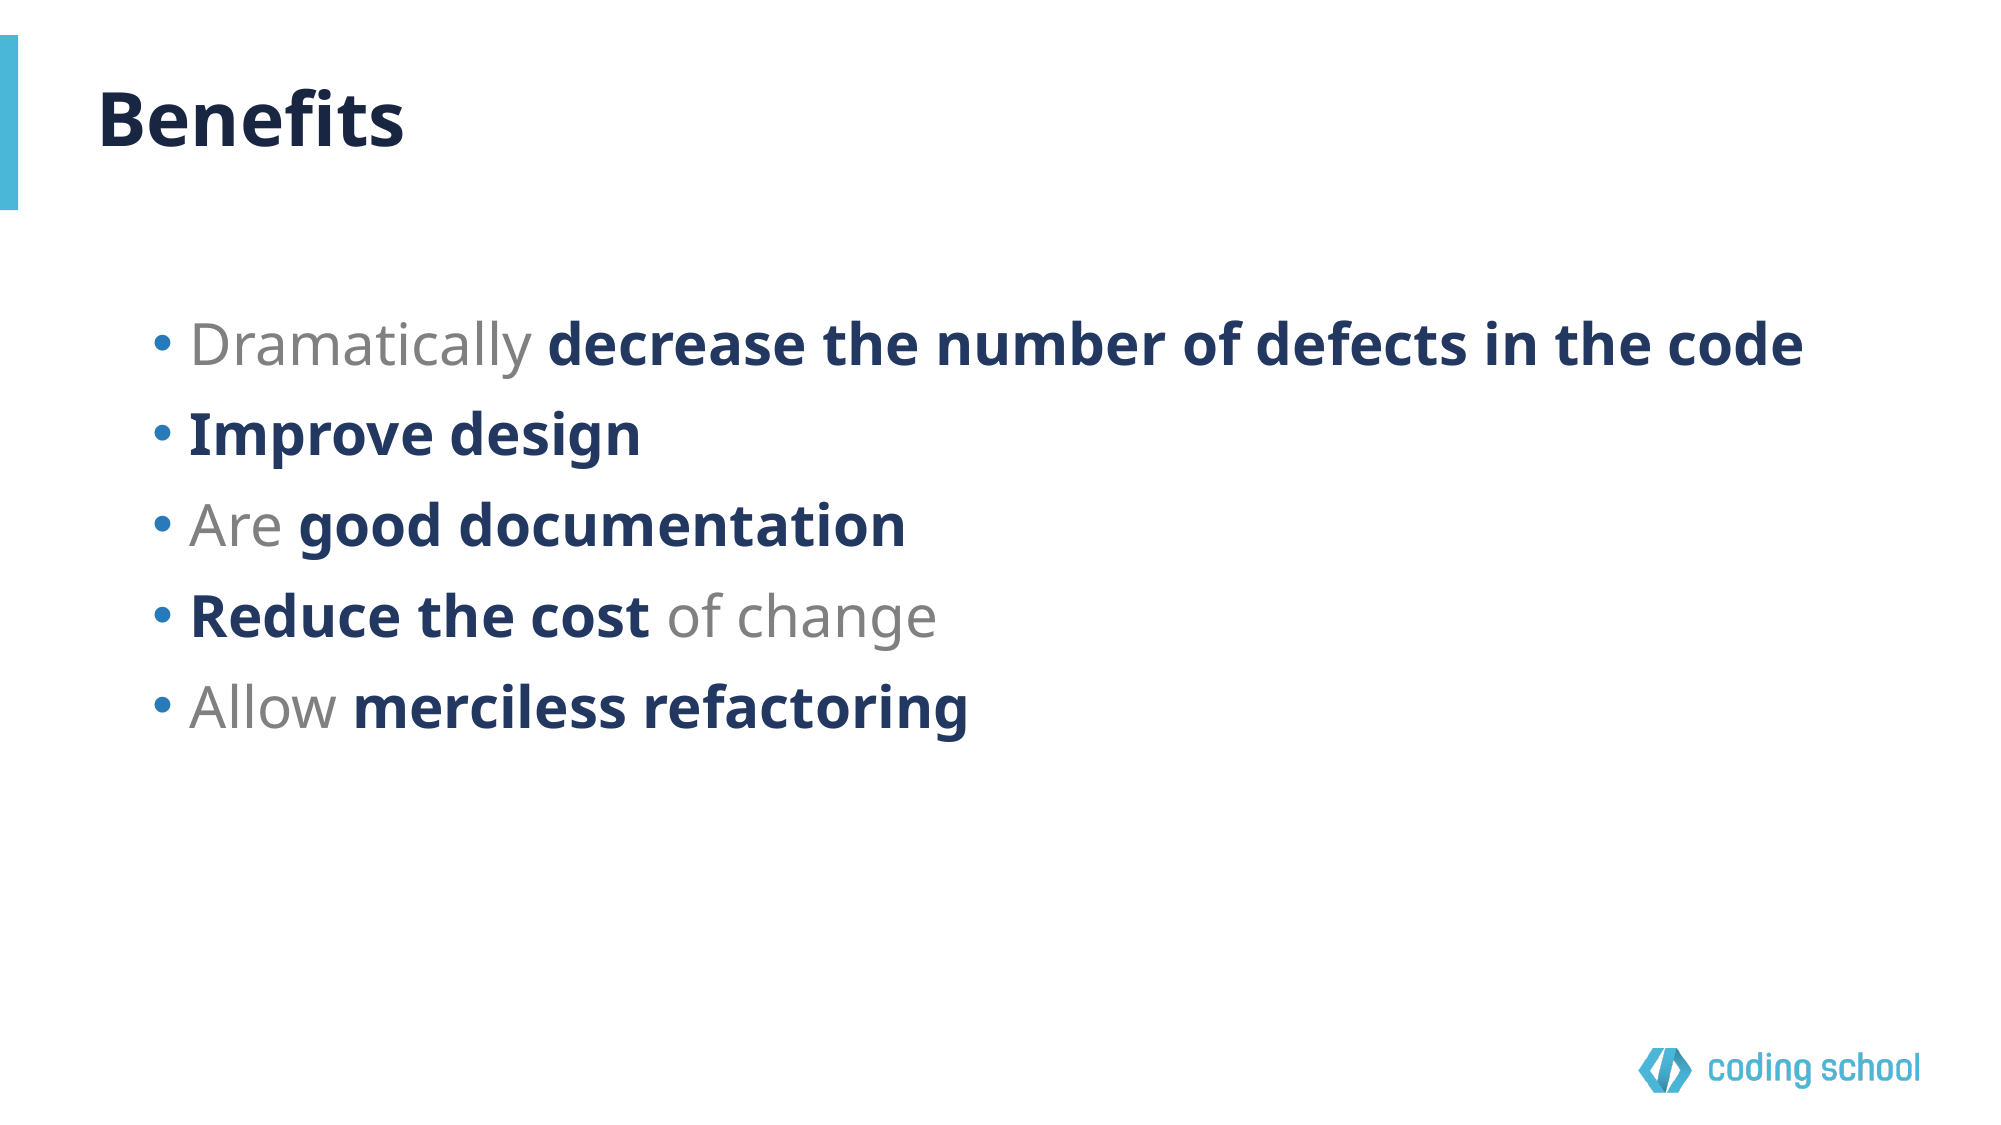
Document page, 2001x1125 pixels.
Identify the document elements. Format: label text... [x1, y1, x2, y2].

picture [1638, 1048, 1919, 1093]
list Dramatically decrease the number of defects in the code Improve design Are good documentation Reduce the cost of change Allow merciless refactoring [137, 299, 1863, 918]
title Benefits [81, 43, 1919, 203]
